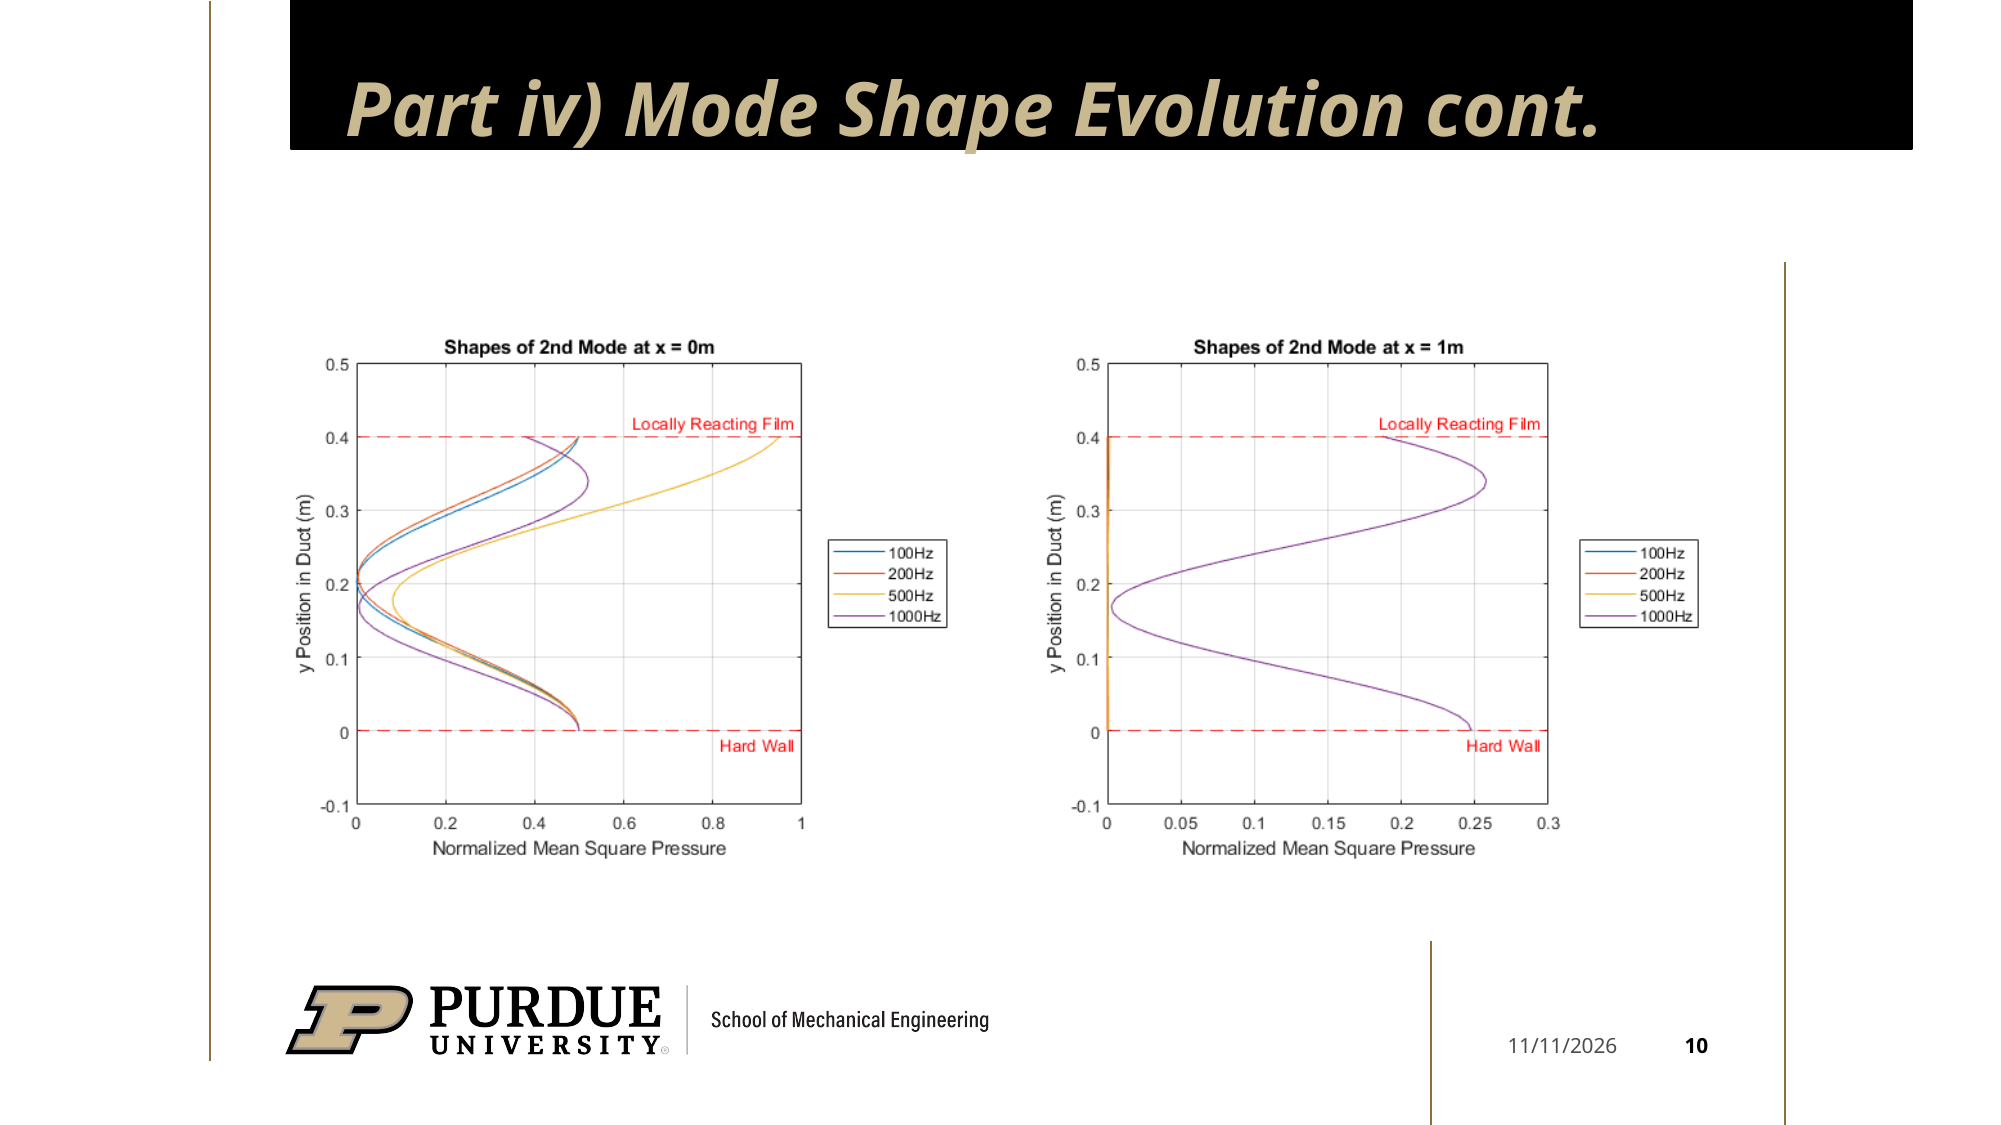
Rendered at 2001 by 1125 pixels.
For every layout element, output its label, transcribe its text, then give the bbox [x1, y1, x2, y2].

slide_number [1464, 1020, 1632, 1074]
picture [285, 982, 999, 1059]
slide_number 10 [1656, 1017, 1737, 1078]
title Part iv) Mode Shape Evolution cont. [343, 69, 1659, 159]
picture [282, 323, 1003, 864]
picture [1032, 323, 1753, 864]
